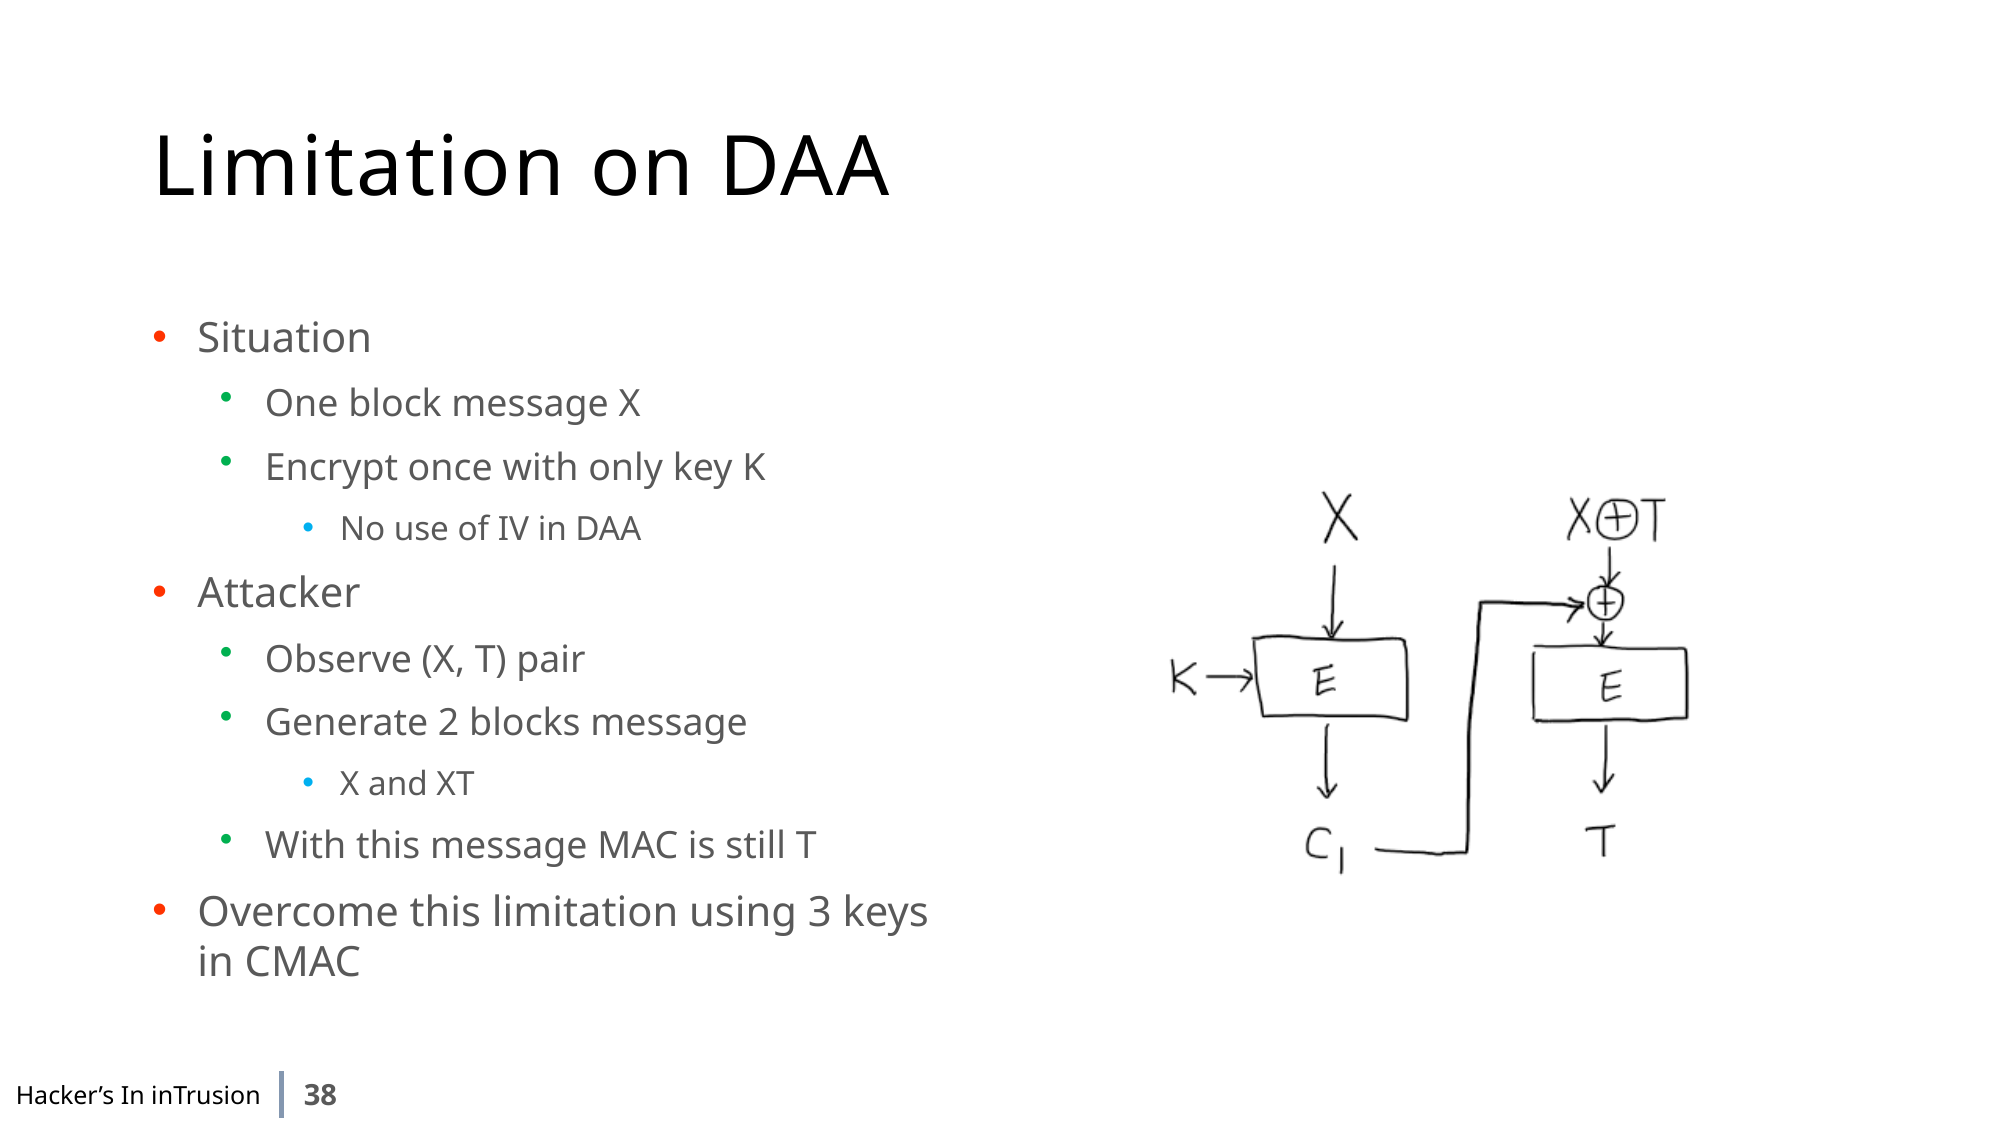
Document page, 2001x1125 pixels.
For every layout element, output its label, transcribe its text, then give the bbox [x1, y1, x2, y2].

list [1128, 442, 1747, 921]
title Limitation on DAA [137, 59, 1863, 278]
